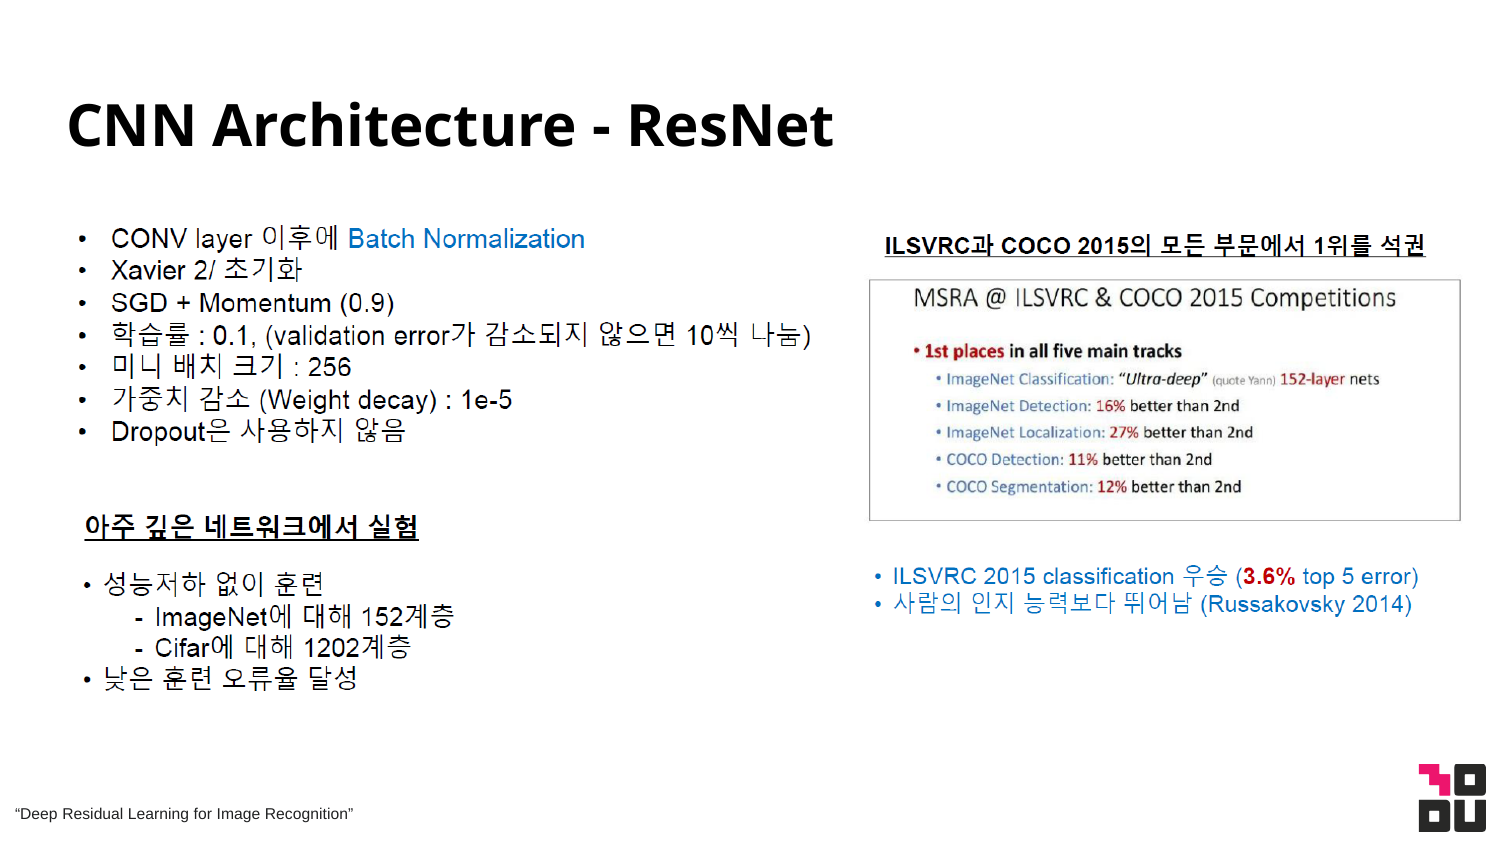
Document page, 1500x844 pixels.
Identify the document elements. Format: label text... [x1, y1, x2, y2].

picture [840, 215, 1479, 634]
title CNN Architecture - ResNet [51, 72, 1449, 167]
picture [1418, 763, 1488, 832]
text_box “Deep Residual Learning for Image Recognition” [0, 789, 1162, 844]
picture [50, 213, 838, 471]
picture [67, 491, 471, 725]
